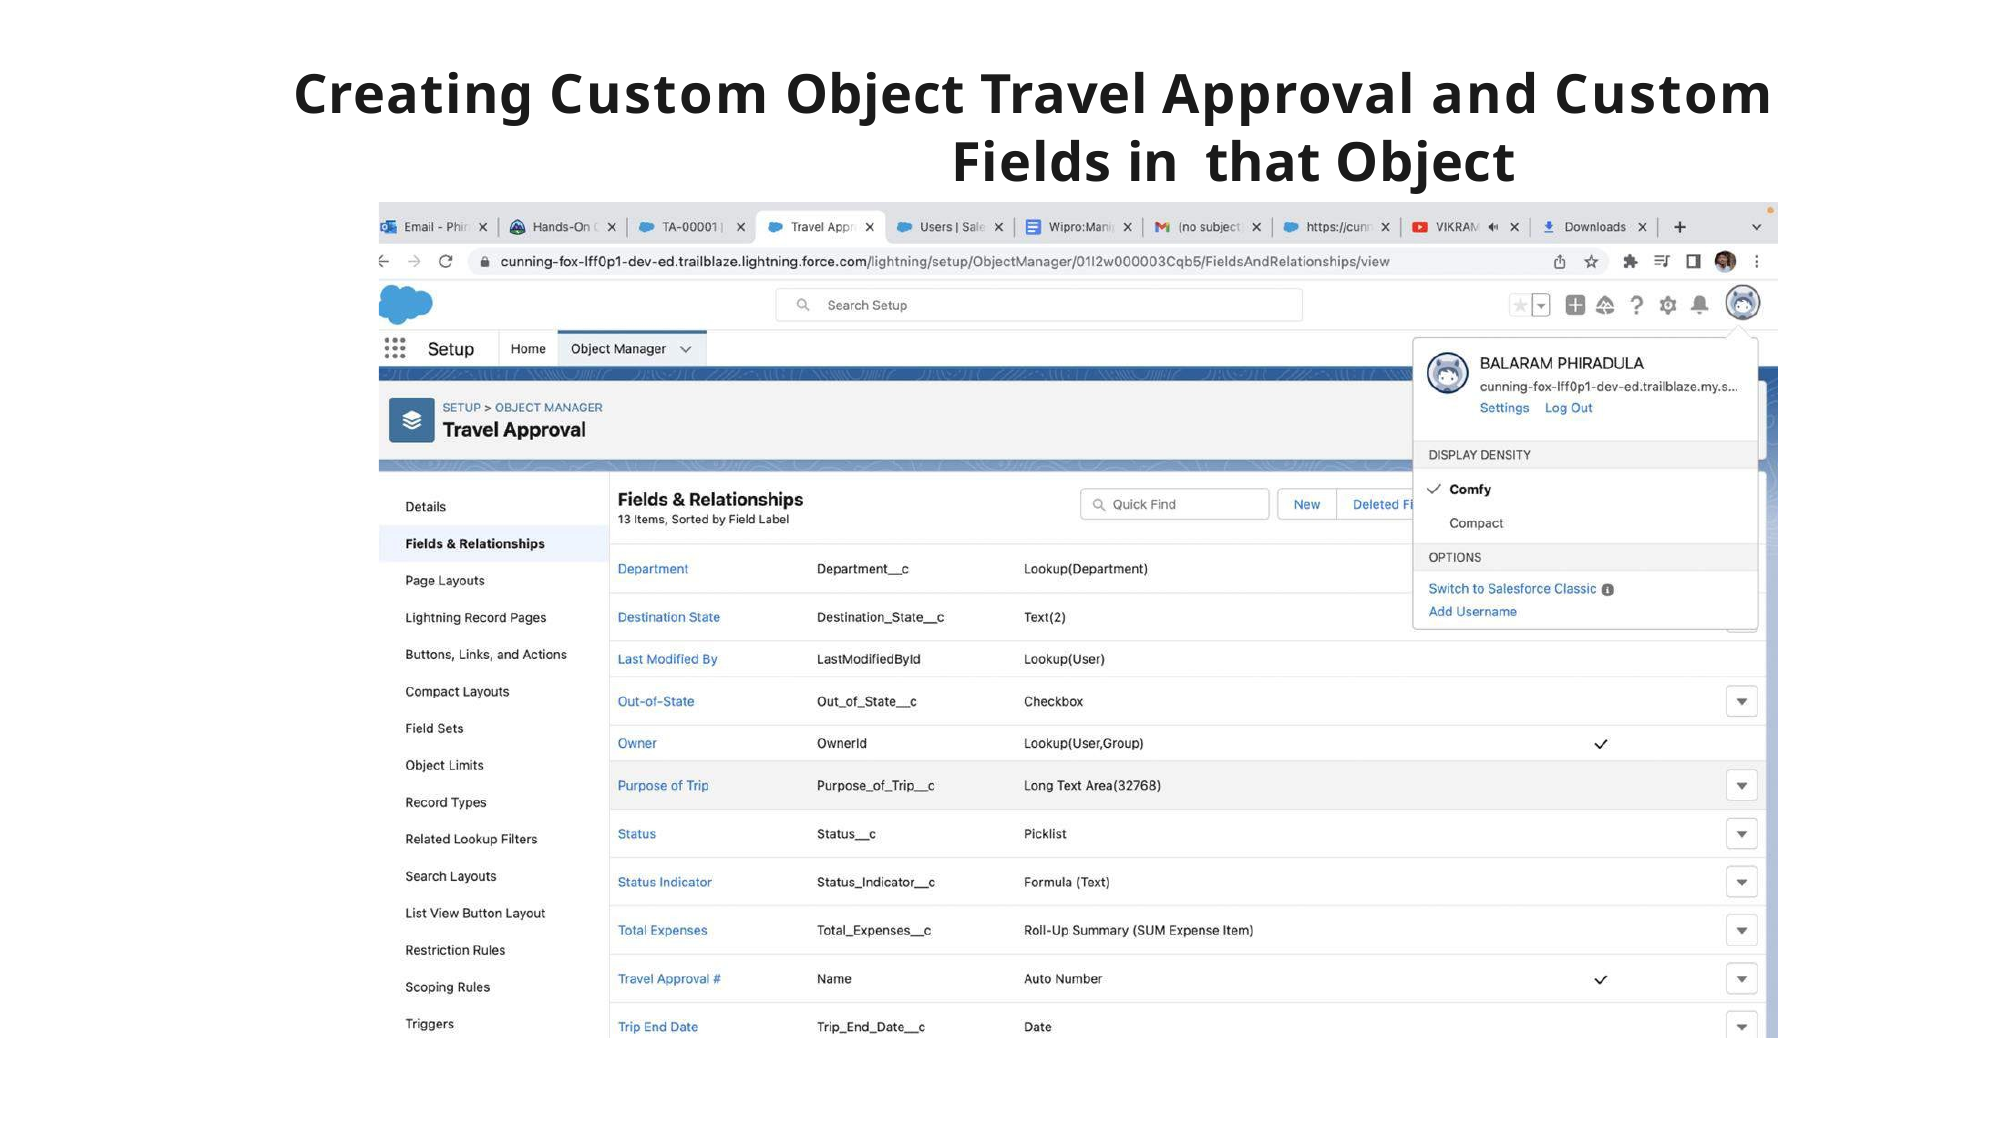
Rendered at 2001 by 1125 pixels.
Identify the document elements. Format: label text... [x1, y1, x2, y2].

text_box [378, 202, 1778, 1038]
title Creating Custom Object Travel Approval and Custom Fields in that Object [291, 52, 1903, 243]
